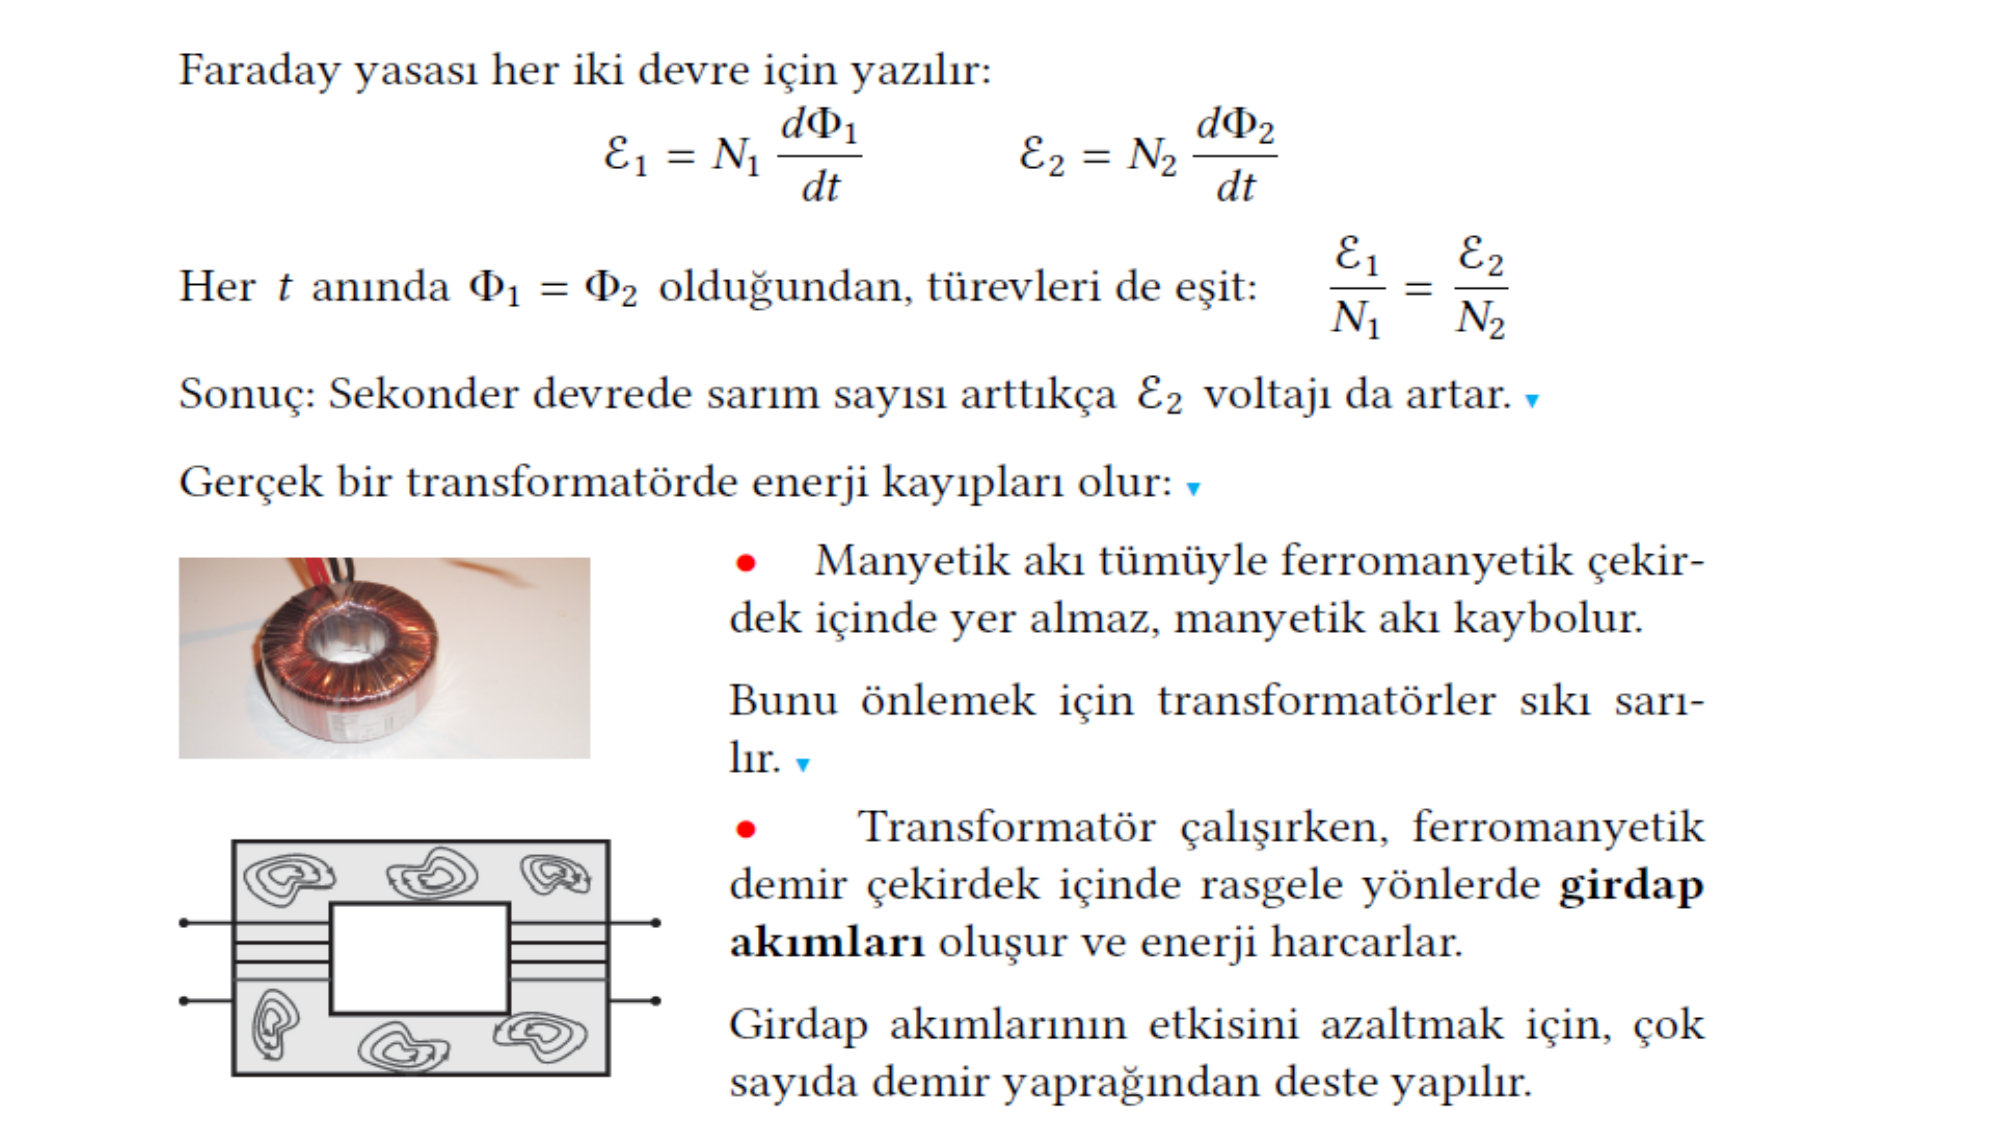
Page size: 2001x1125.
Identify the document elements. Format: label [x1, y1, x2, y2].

list [111, 31, 1746, 1109]
